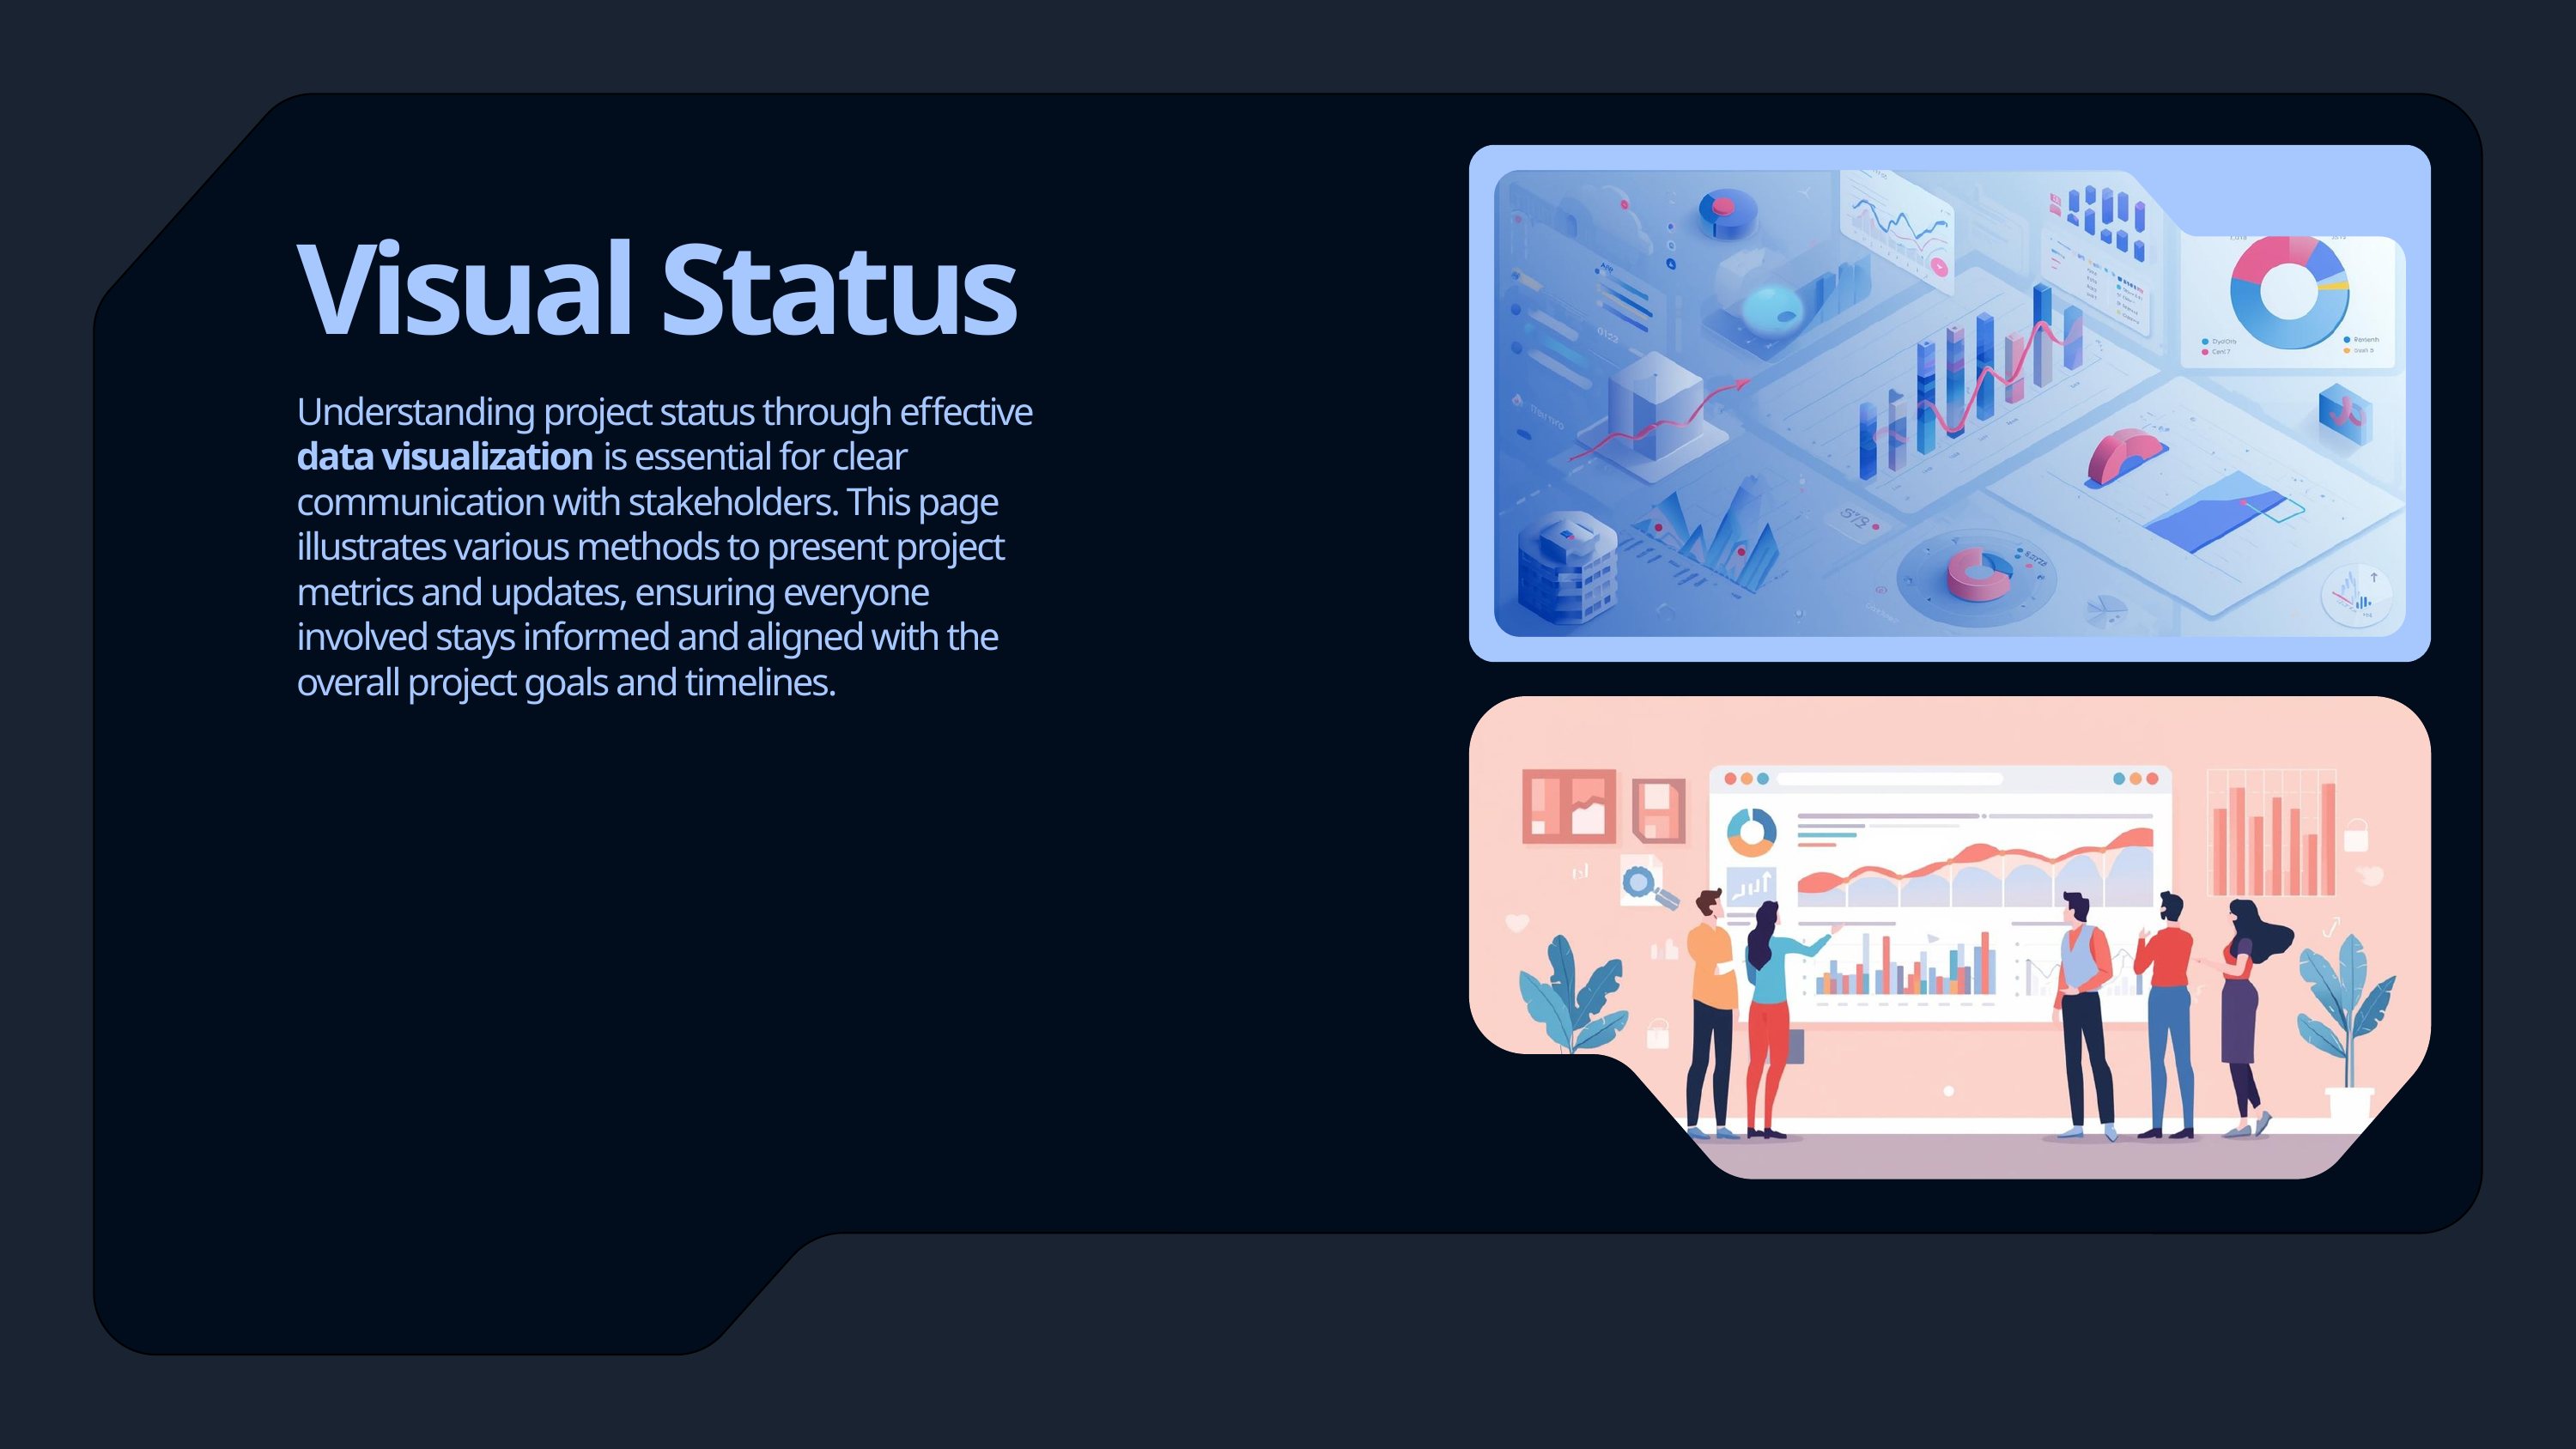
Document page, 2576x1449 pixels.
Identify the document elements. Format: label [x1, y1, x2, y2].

text_box [1468, 144, 2432, 663]
text_box [94, 94, 2482, 1355]
text_box [296, 219, 1267, 699]
text_box [1468, 695, 2432, 1179]
